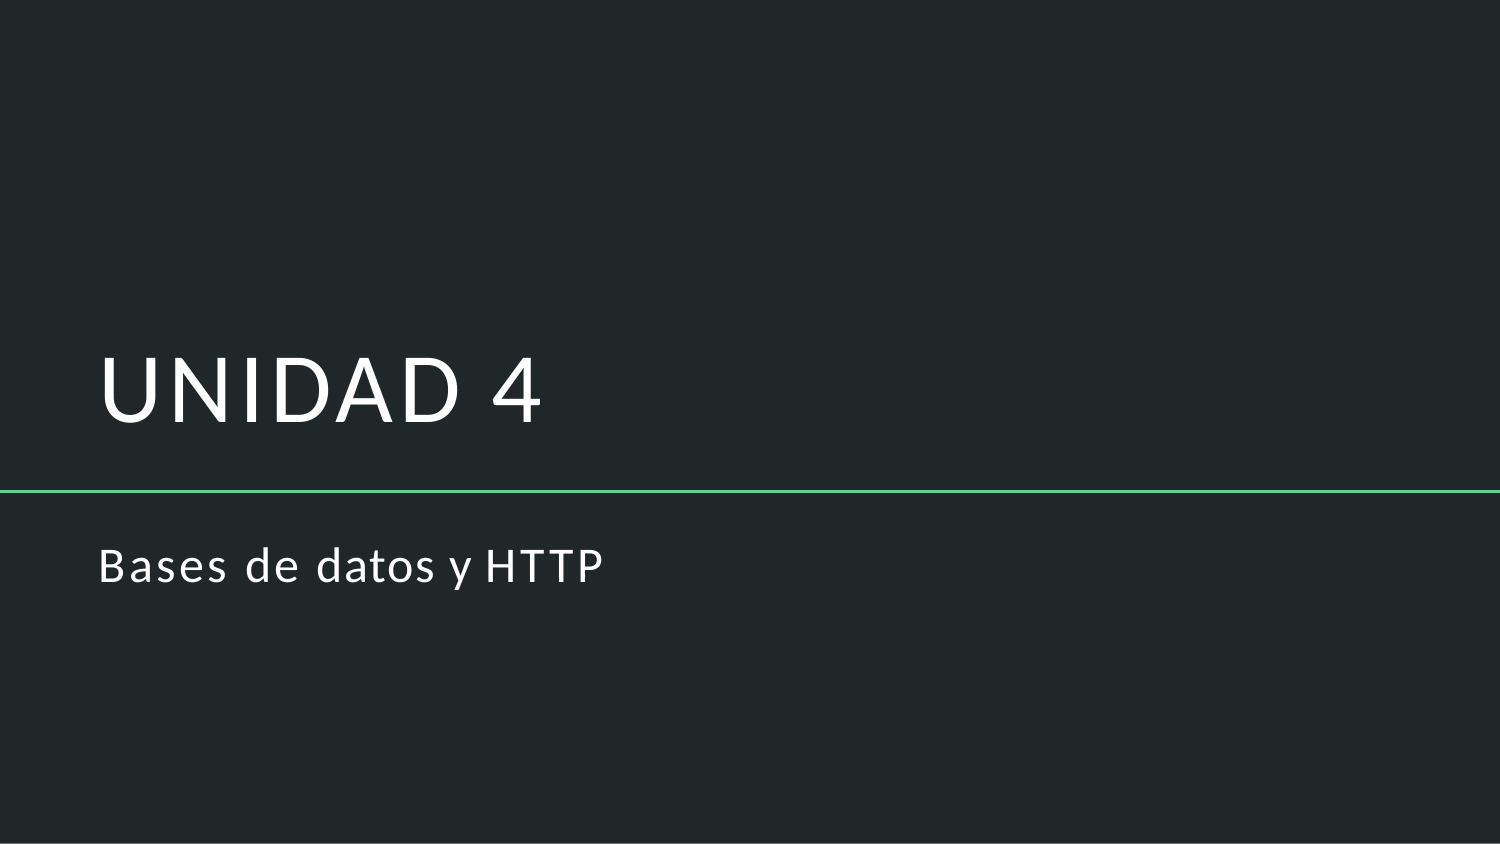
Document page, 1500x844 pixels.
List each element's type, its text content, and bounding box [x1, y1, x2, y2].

text_box Bases de datos y HTTP [96, 530, 610, 593]
text_box UNIDAD 4 [96, 320, 554, 443]
